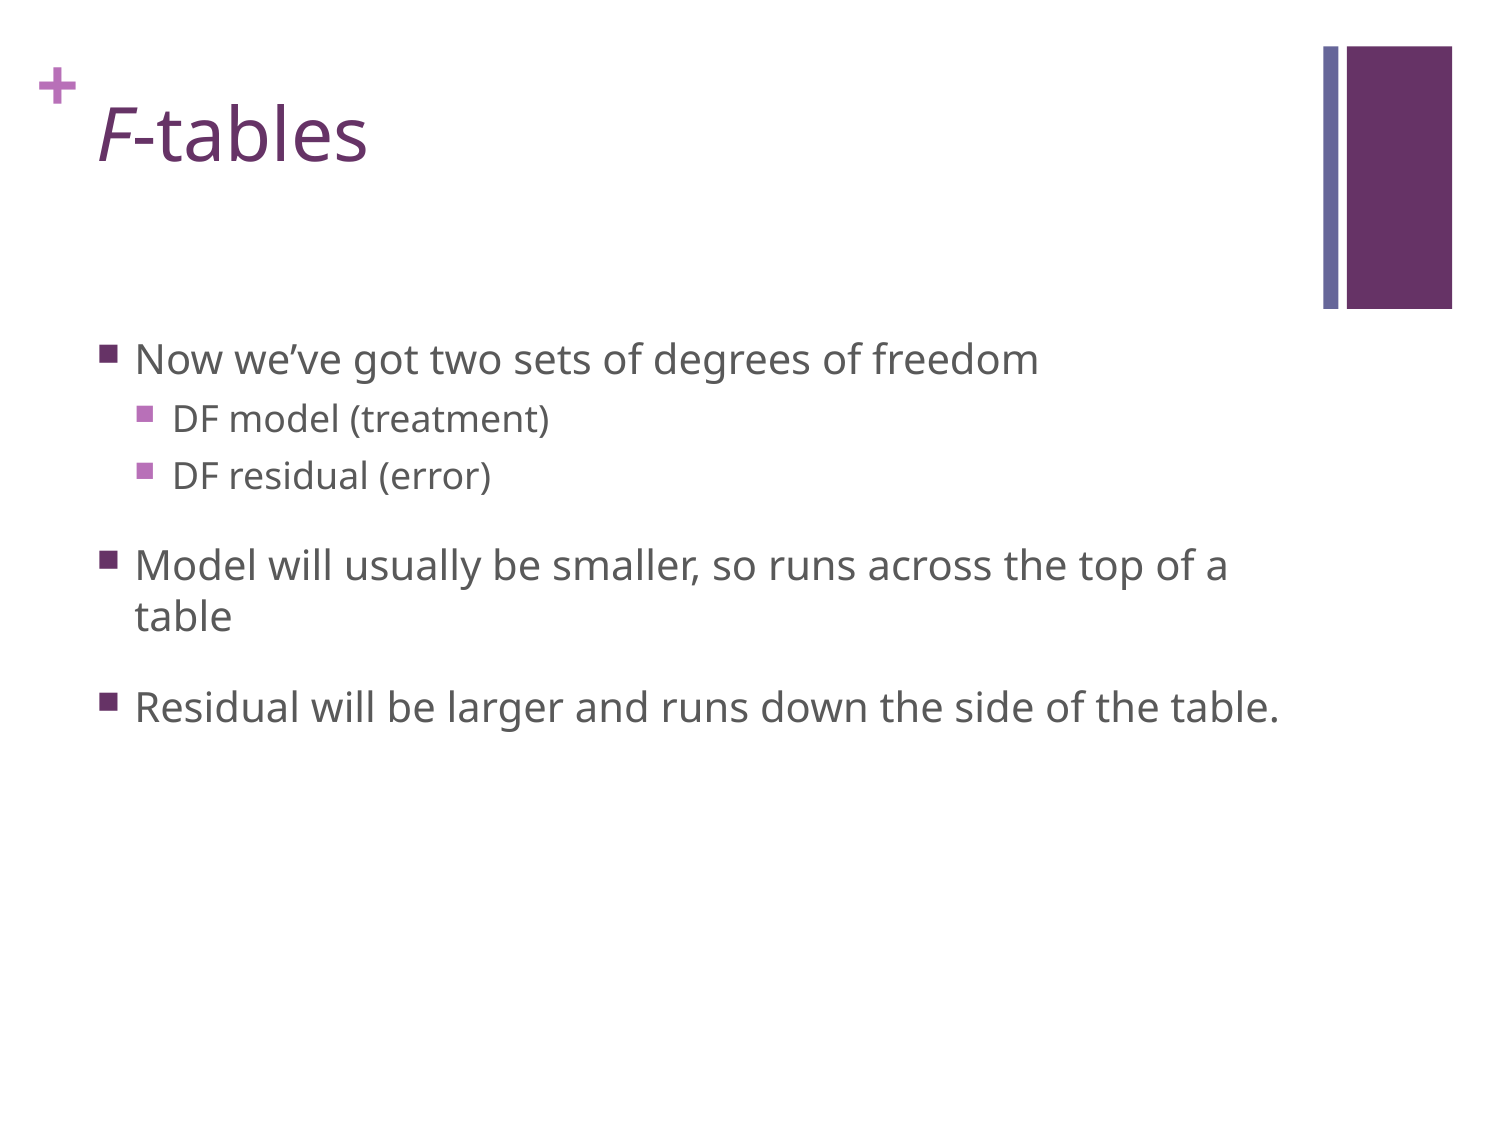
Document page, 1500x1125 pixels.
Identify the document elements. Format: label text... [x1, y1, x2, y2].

list Now we’ve got two sets of degrees of freedom DF model (treatment) DF residual (error) Model will usually be smaller, so runs across the top of a table Residual will be larger and runs down the side of the table. [81, 324, 1322, 1005]
title F-tables [81, 79, 1322, 263]
